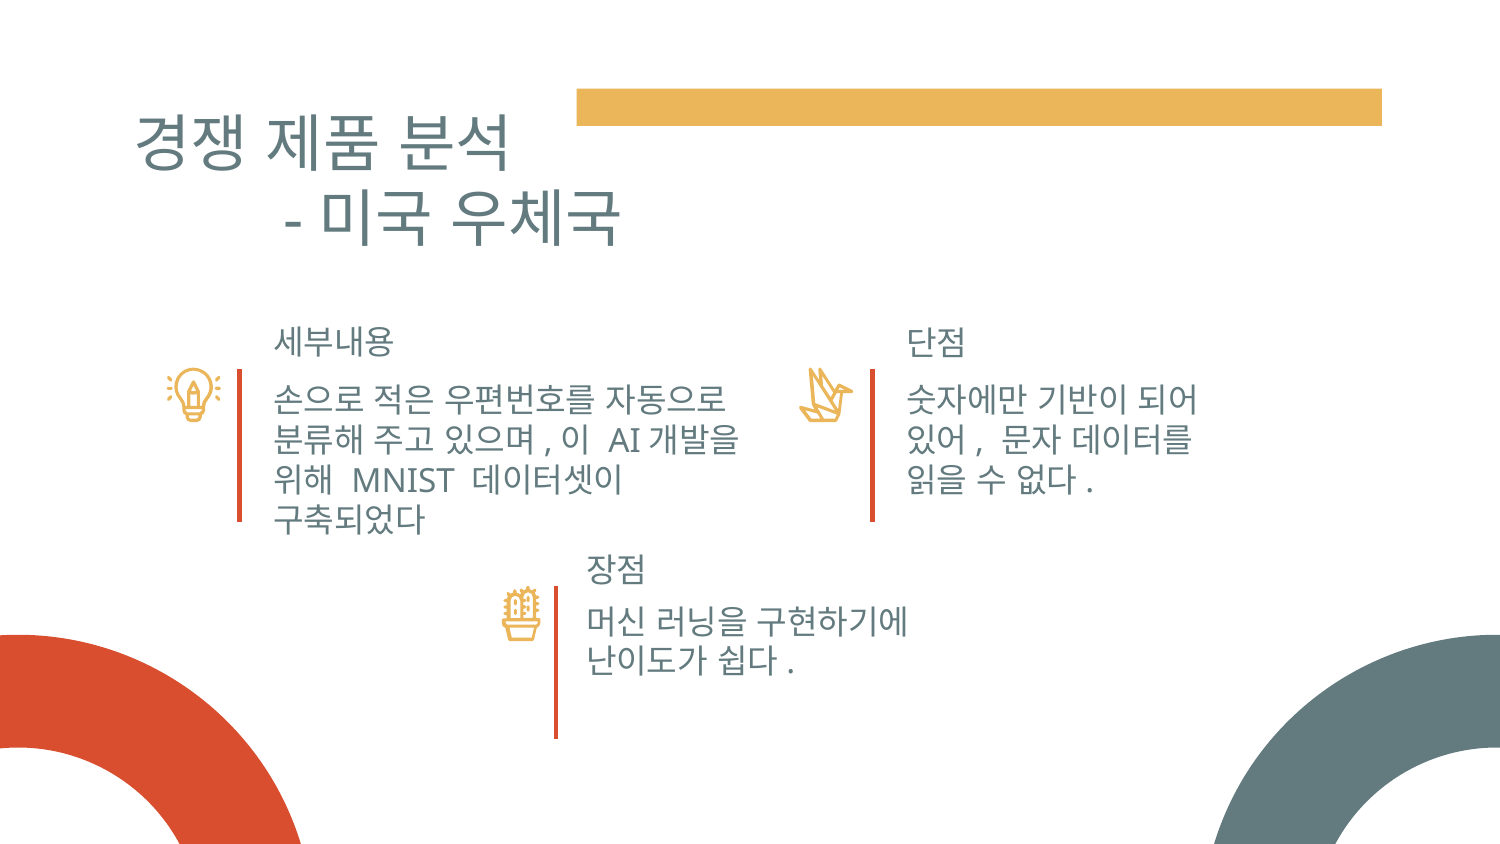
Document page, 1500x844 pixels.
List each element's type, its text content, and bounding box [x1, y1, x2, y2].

text_box [799, 367, 854, 423]
subtitle 머신 러닝을 구현하기에 난이도가 쉽다. [571, 585, 947, 726]
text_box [501, 585, 542, 642]
text_box [553, 585, 559, 740]
subtitle 손으로 적은 우편번호를 자동으로 분류해 주고 있으며,이 AI개발을 위해 MNIST 데이터셋이 구축되었다 [258, 364, 783, 523]
text_box 세부내용 [258, 306, 432, 368]
title 경쟁 제품 분석 -미국 우체국 [118, 88, 678, 183]
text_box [166, 367, 222, 423]
text_box 장점 [571, 534, 745, 596]
subtitle 숫자에만 기반이 되어 있어, 문자 데이터를 읽을 수 없다. [891, 363, 1267, 544]
text_box [870, 368, 875, 523]
text_box [237, 368, 242, 523]
text_box 단점 [891, 306, 1065, 369]
